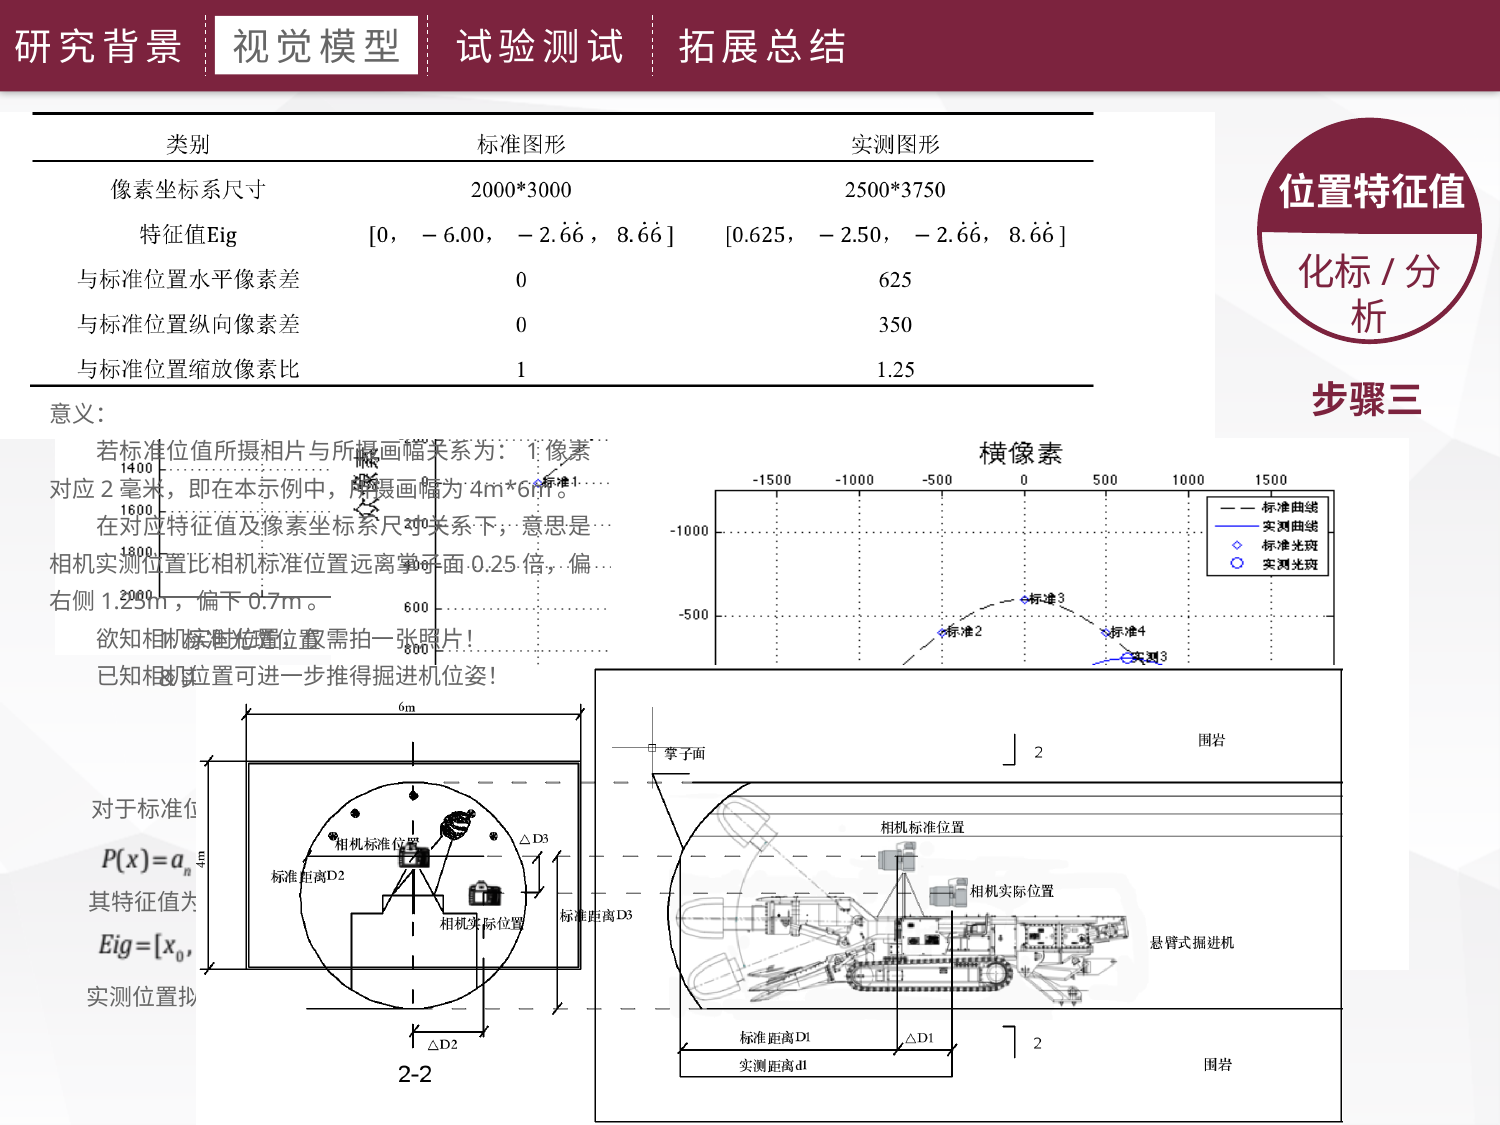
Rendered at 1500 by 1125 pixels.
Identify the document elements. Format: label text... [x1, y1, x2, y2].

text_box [98, 836, 196, 880]
text_box 视觉模型 [213, 15, 420, 76]
text_box 步骤三 [1279, 368, 1457, 429]
text_box [0, 0, 1500, 92]
text_box 研究背景 [0, 15, 205, 76]
text_box 研究背景 [206, 15, 211, 76]
text_box 实测位置拟合后的曲线取对应次数前的系数。 [24, 965, 196, 1018]
picture [0, 92, 1500, 1125]
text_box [95, 921, 196, 966]
text_box 对于标准位置拟合后的曲线： [29, 777, 196, 830]
text_box 其特征值为： [26, 869, 196, 923]
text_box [0, 112, 1215, 439]
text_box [1259, 119, 1484, 342]
text_box 拓展总结 [663, 15, 876, 76]
text_box 意义： 若标准位值所摄相片与所摄画幅关系为：1像素对应2毫米，即在本示例中，所摄画幅为4m*6m。 在对应特征值及像素坐标系尺寸关系下，意思是相机实测位置比相机标准位置远离掌子面0.25倍，偏右侧1.25m，偏下0.7m。 欲知相机实时位置，仅需拍一张照片！ 已知相机位置可进一步推得掘进机位姿！ [34, 439, 331, 734]
text_box 试验测试 [440, 15, 652, 76]
